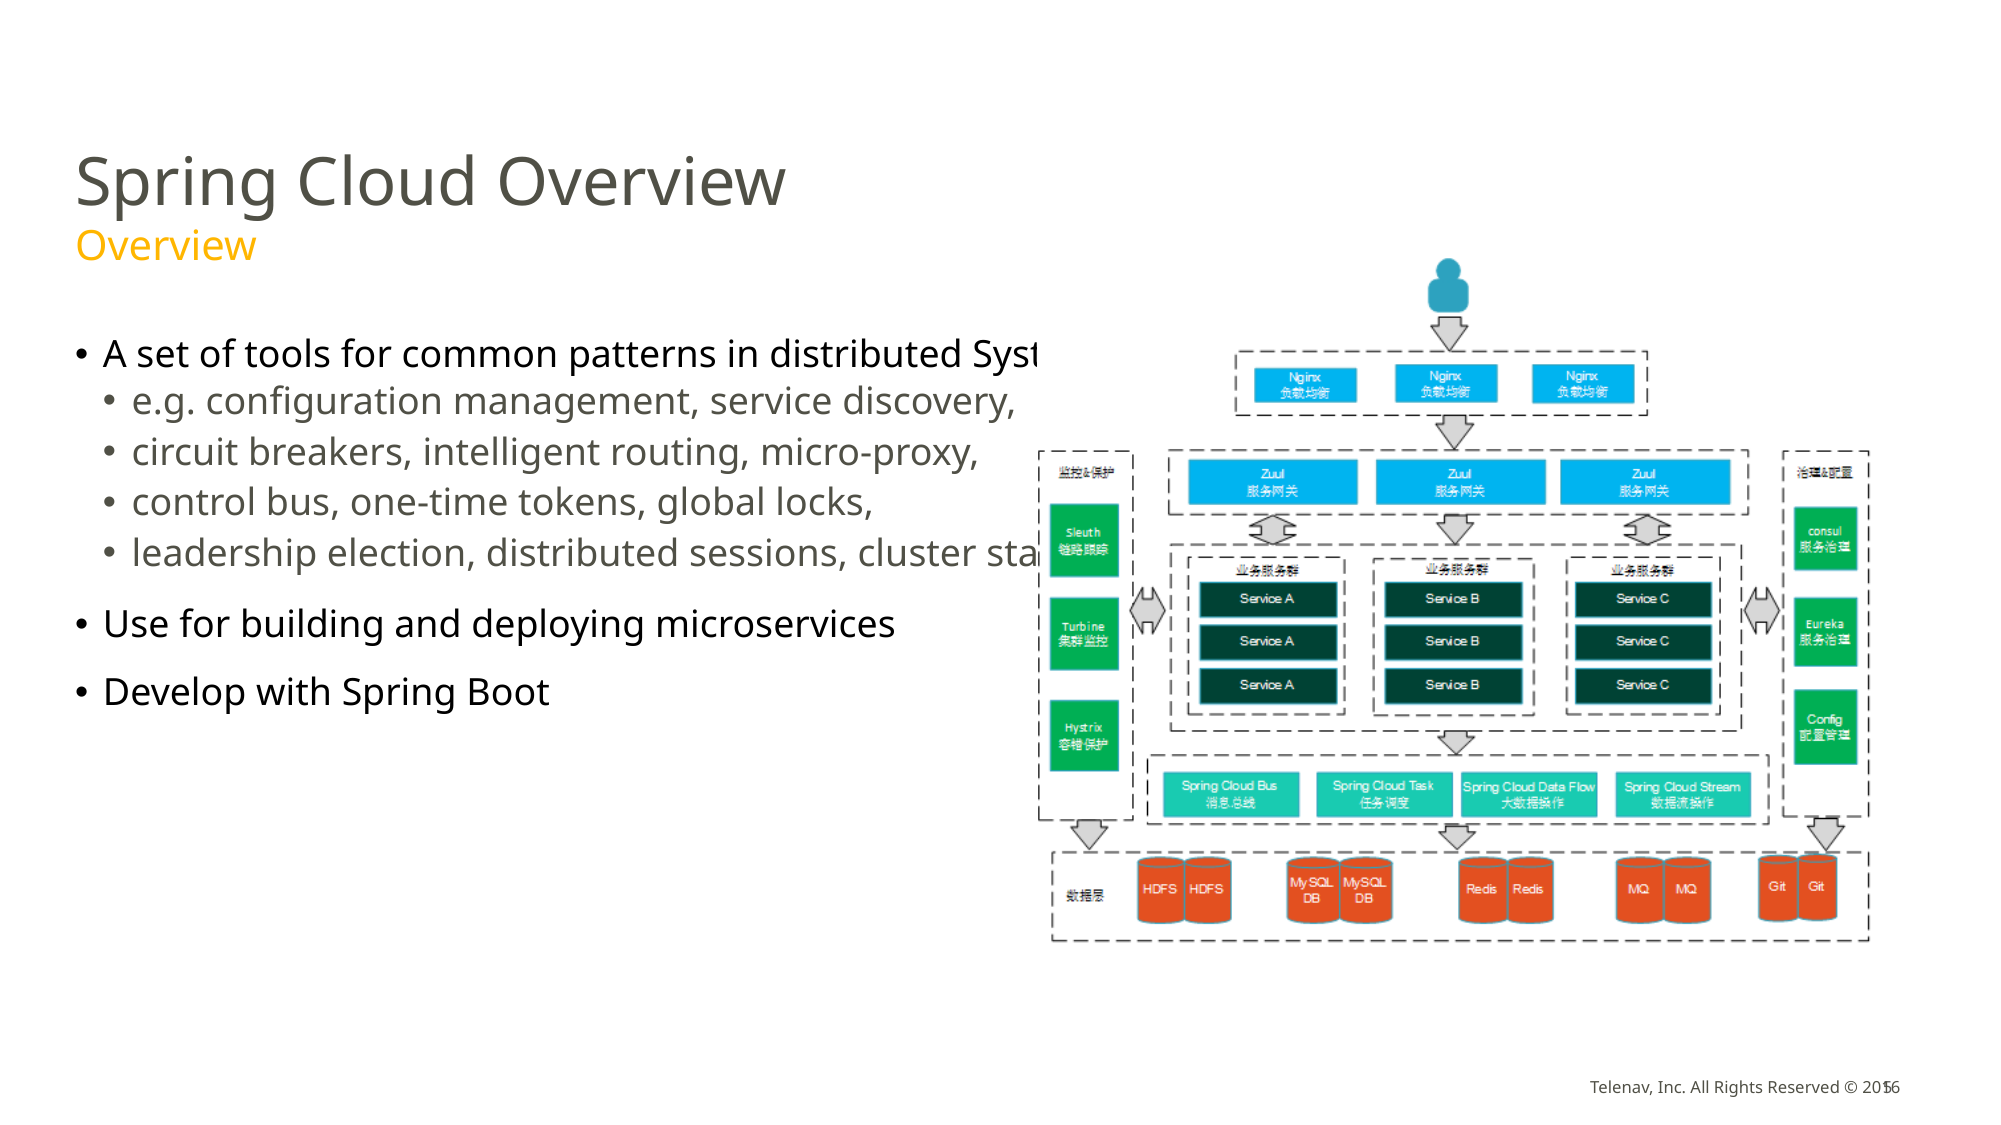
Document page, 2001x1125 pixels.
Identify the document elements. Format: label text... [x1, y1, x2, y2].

title Spring Cloud Overview [75, 75, 1925, 221]
list A set of tools for common patterns in distributed System e.g. configuration management, service discovery, circuit breakers, intelligent routing, micro-proxy, control bus, one-time tokens, global locks, leadership election, distributed sessions, cluster state Use for building and deploying microservices Develop with Spring Boot [75, 332, 1925, 1050]
picture [1036, 257, 1872, 945]
list Overview [75, 222, 1925, 296]
